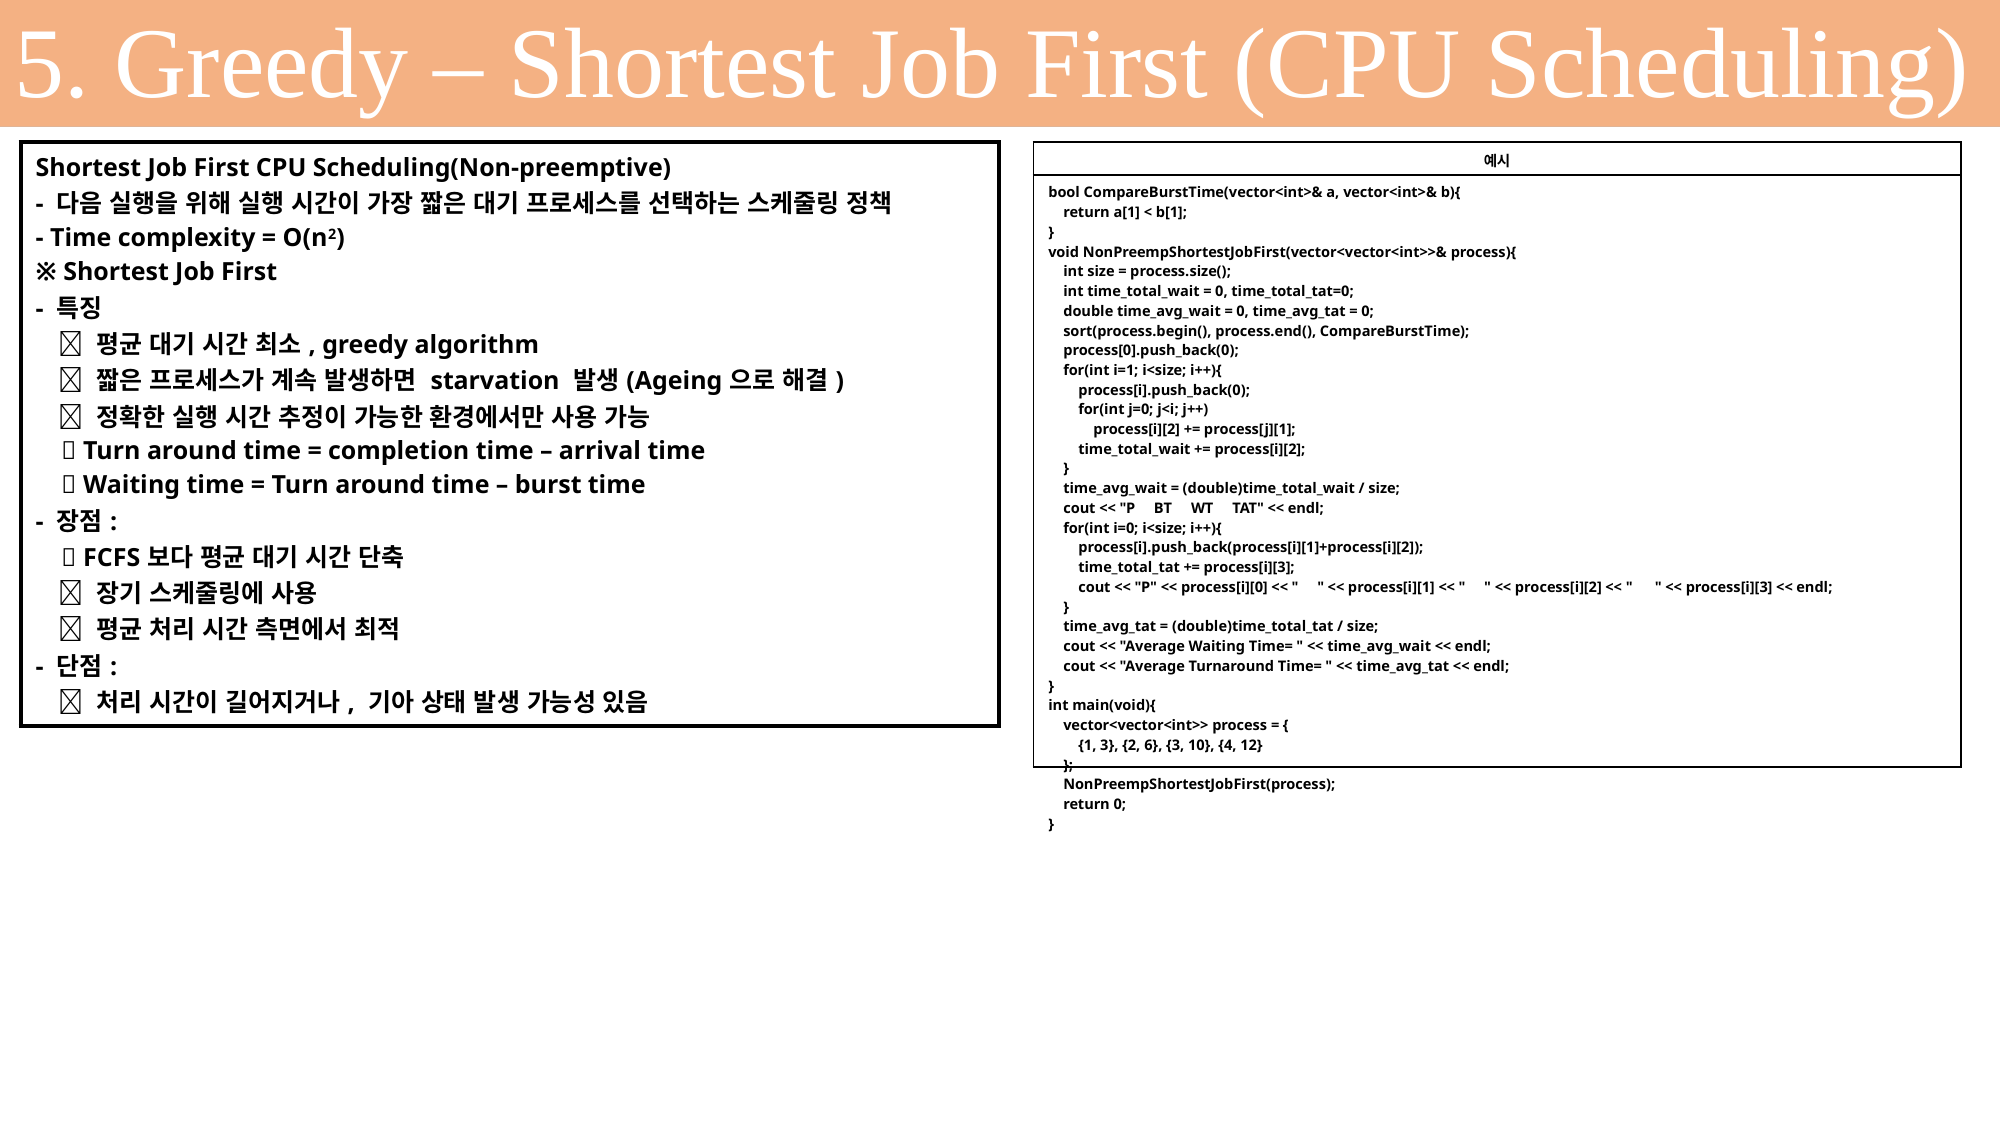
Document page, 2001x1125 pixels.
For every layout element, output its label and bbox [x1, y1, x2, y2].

table_cell [1034, 176, 1960, 766]
text_box [0, 0, 2000, 128]
table_header [23, 144, 997, 724]
table_header [1034, 143, 1960, 174]
